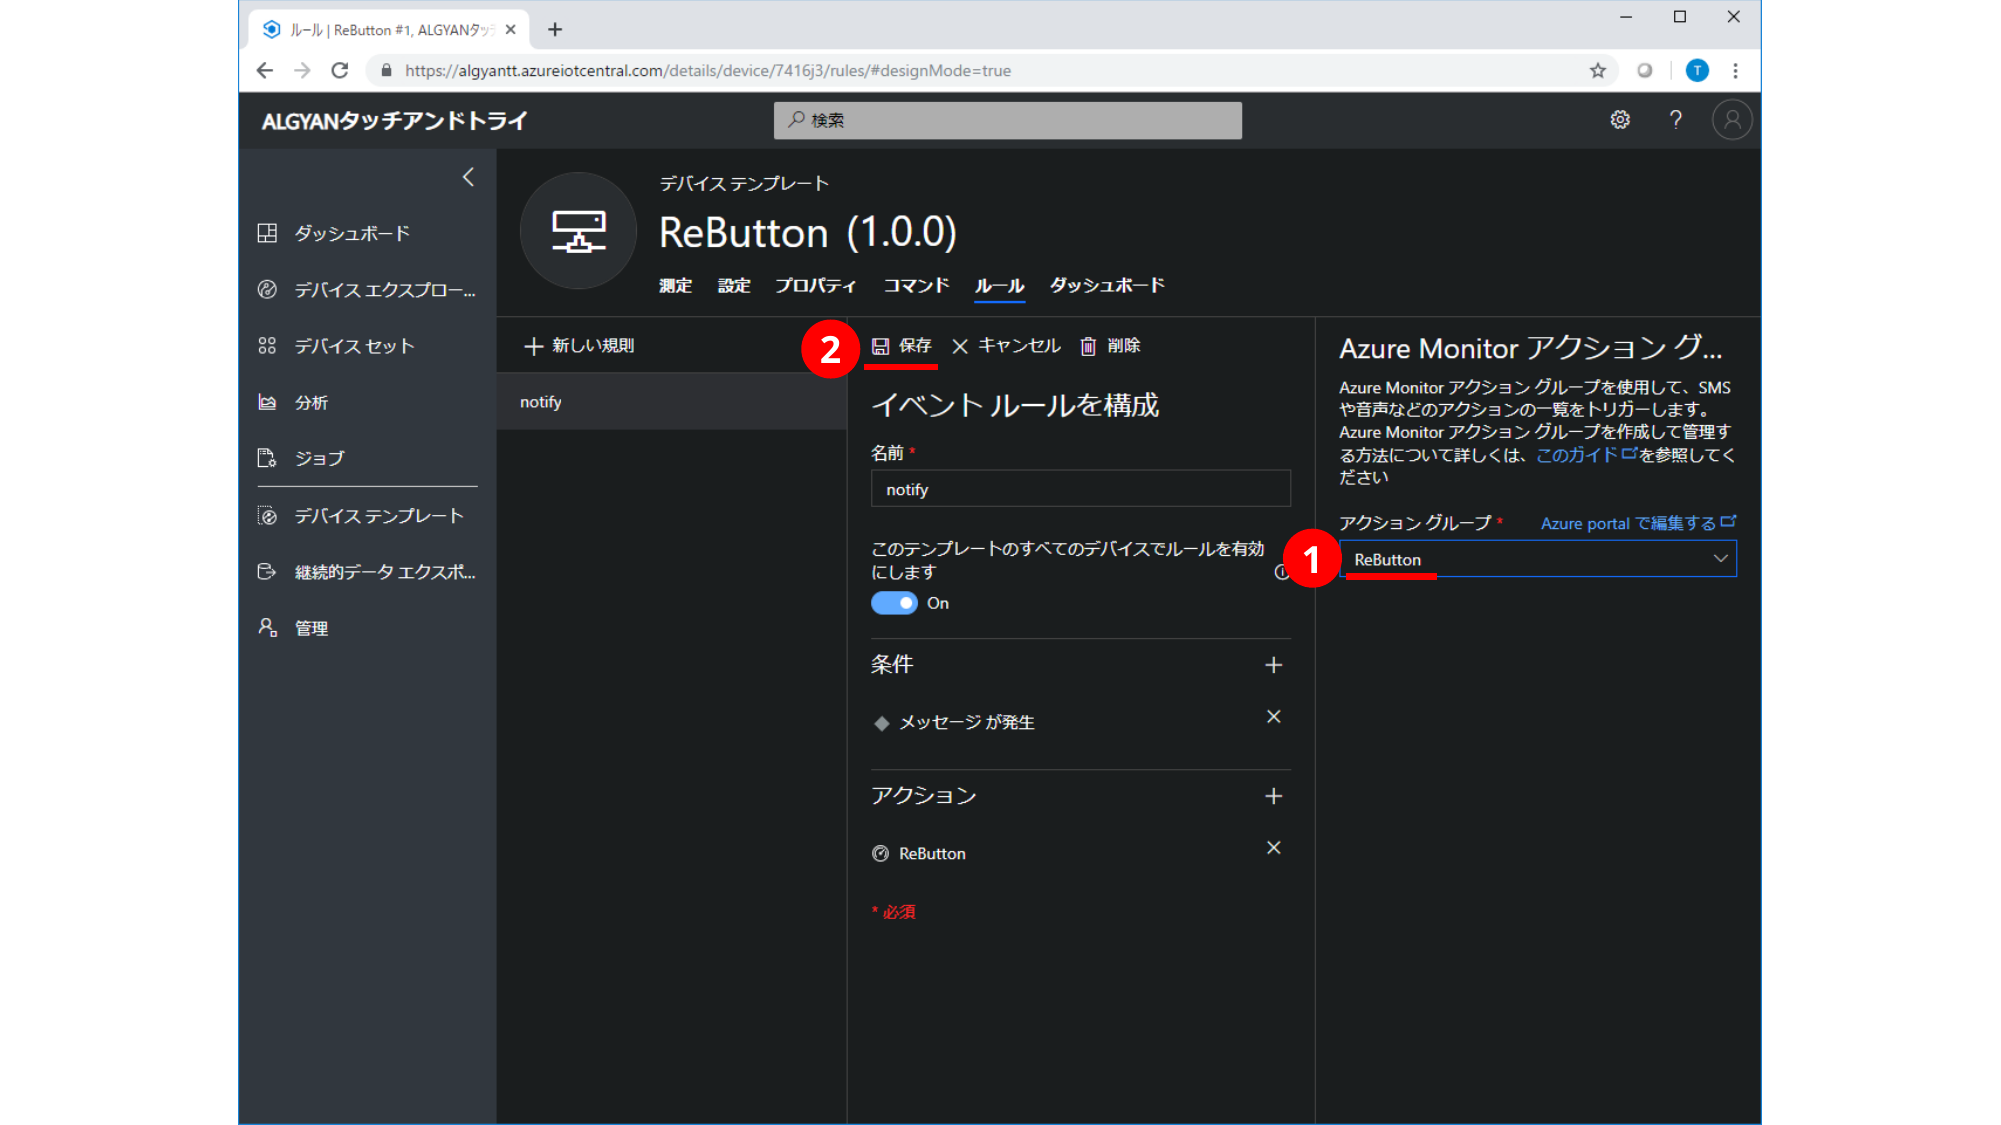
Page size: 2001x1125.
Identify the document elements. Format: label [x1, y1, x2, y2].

picture [238, 0, 1762, 1125]
